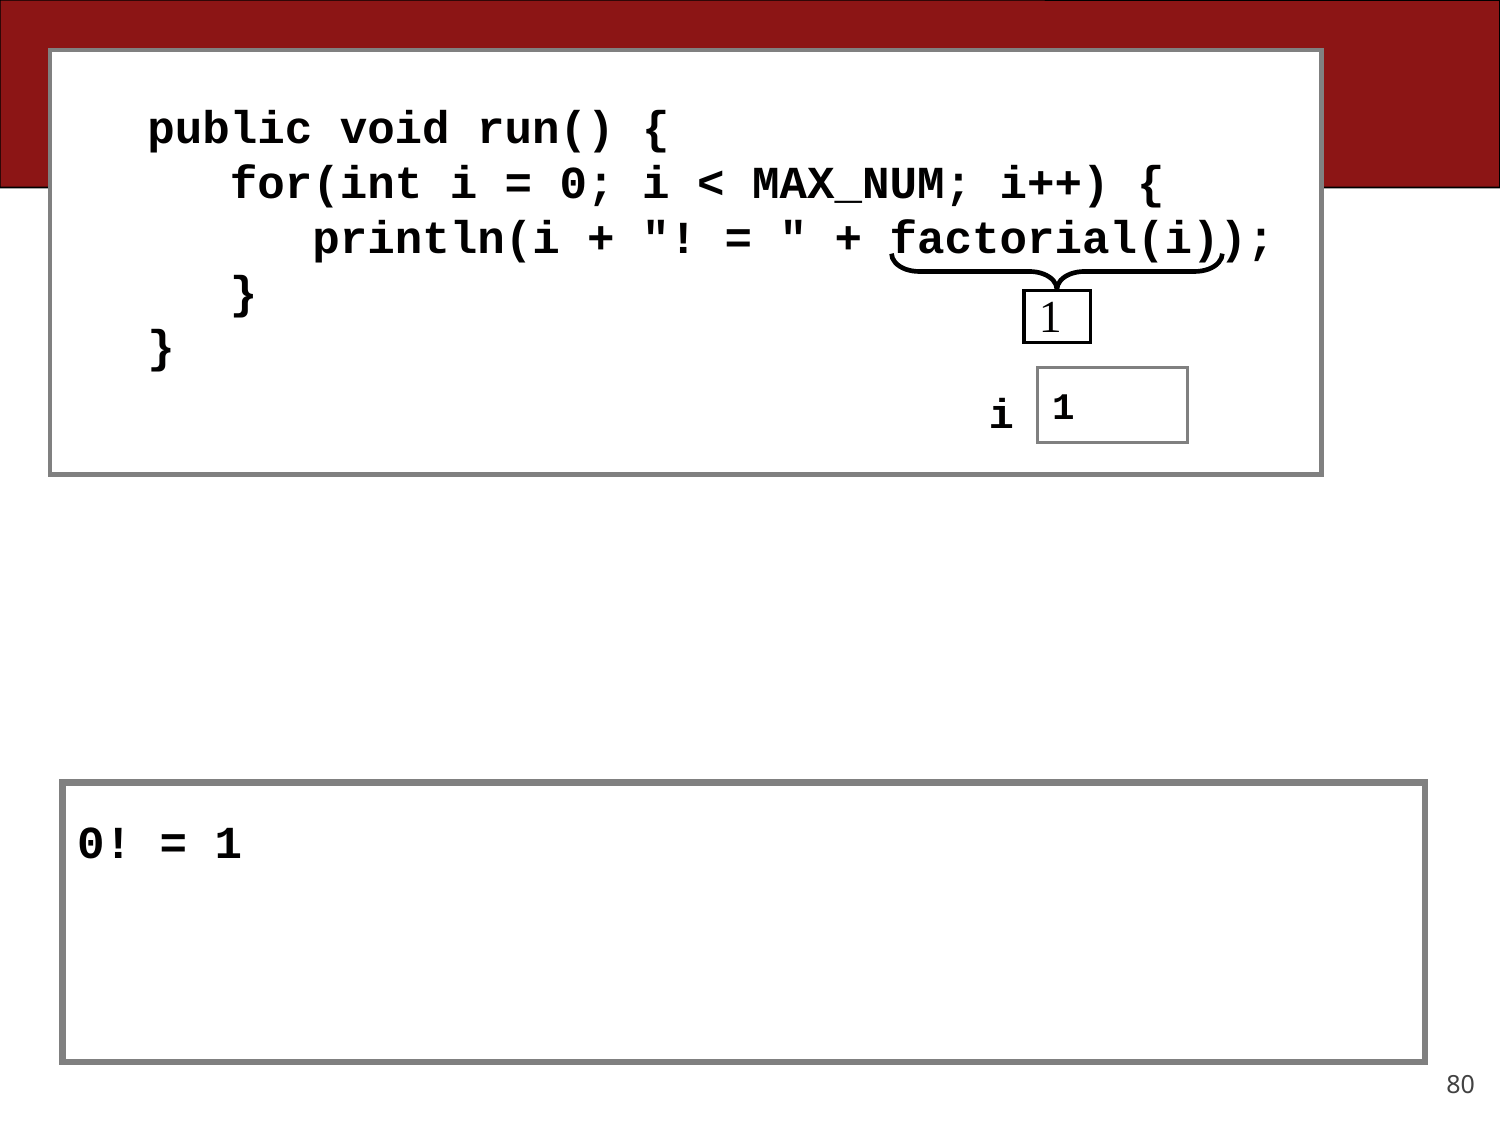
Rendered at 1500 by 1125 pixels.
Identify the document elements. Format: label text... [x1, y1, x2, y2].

text_box public void run() { for(int i = 0; i < MAX_NUM; i++) { println(i + "! = " + factorial(i)); } } [49, 49, 1322, 475]
text_box 0! = 1 [62, 782, 1425, 1063]
text_box 1 [1023, 290, 1091, 343]
text_box 1 [1037, 367, 1188, 443]
text_box [891, 253, 1223, 290]
text_box i [974, 379, 1050, 445]
